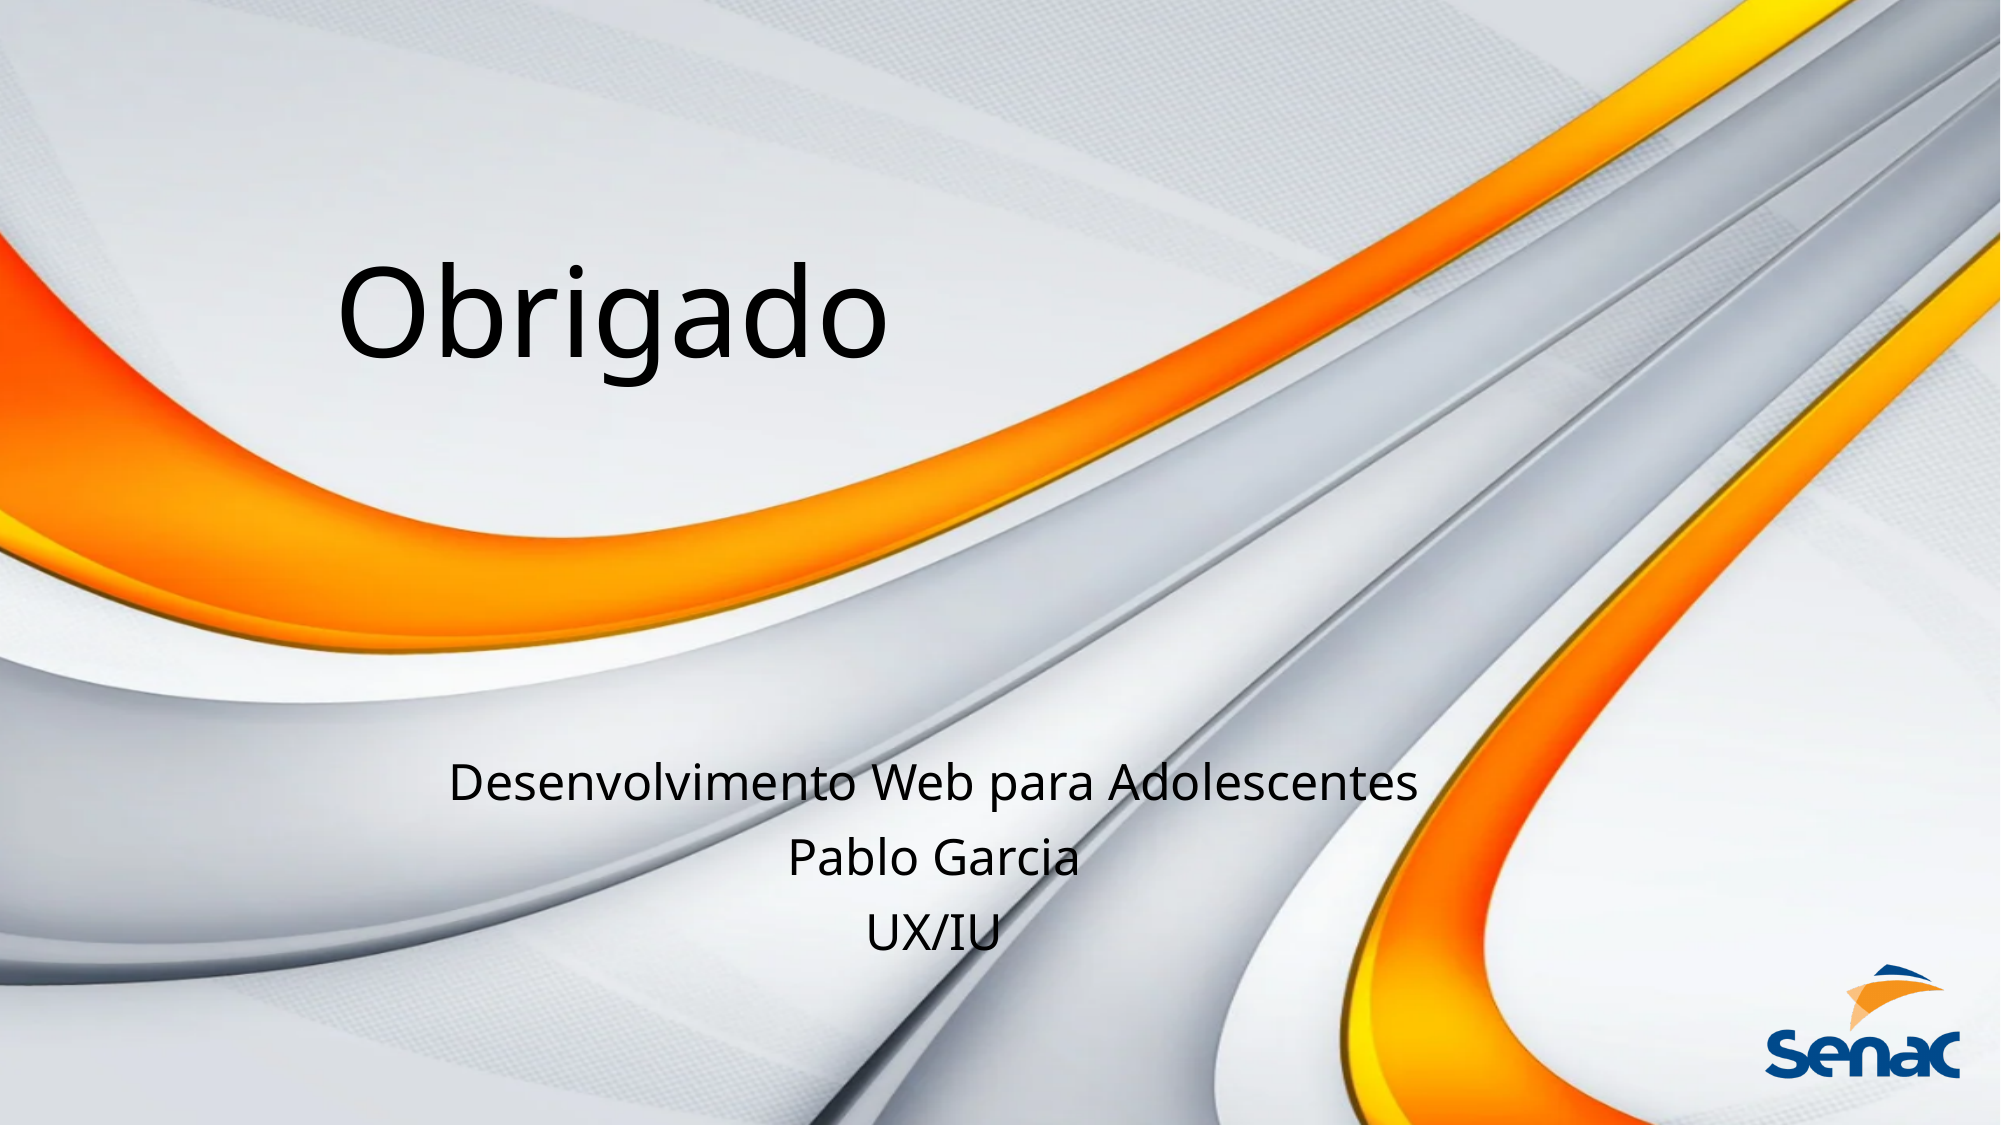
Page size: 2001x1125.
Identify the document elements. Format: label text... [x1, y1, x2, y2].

subtitle Desenvolvimento Web para Adolescentes Pablo Garcia UX/IU [184, 750, 1685, 1022]
title Obrigado [0, 0, 1364, 392]
picture [0, 0, 2001, 1125]
